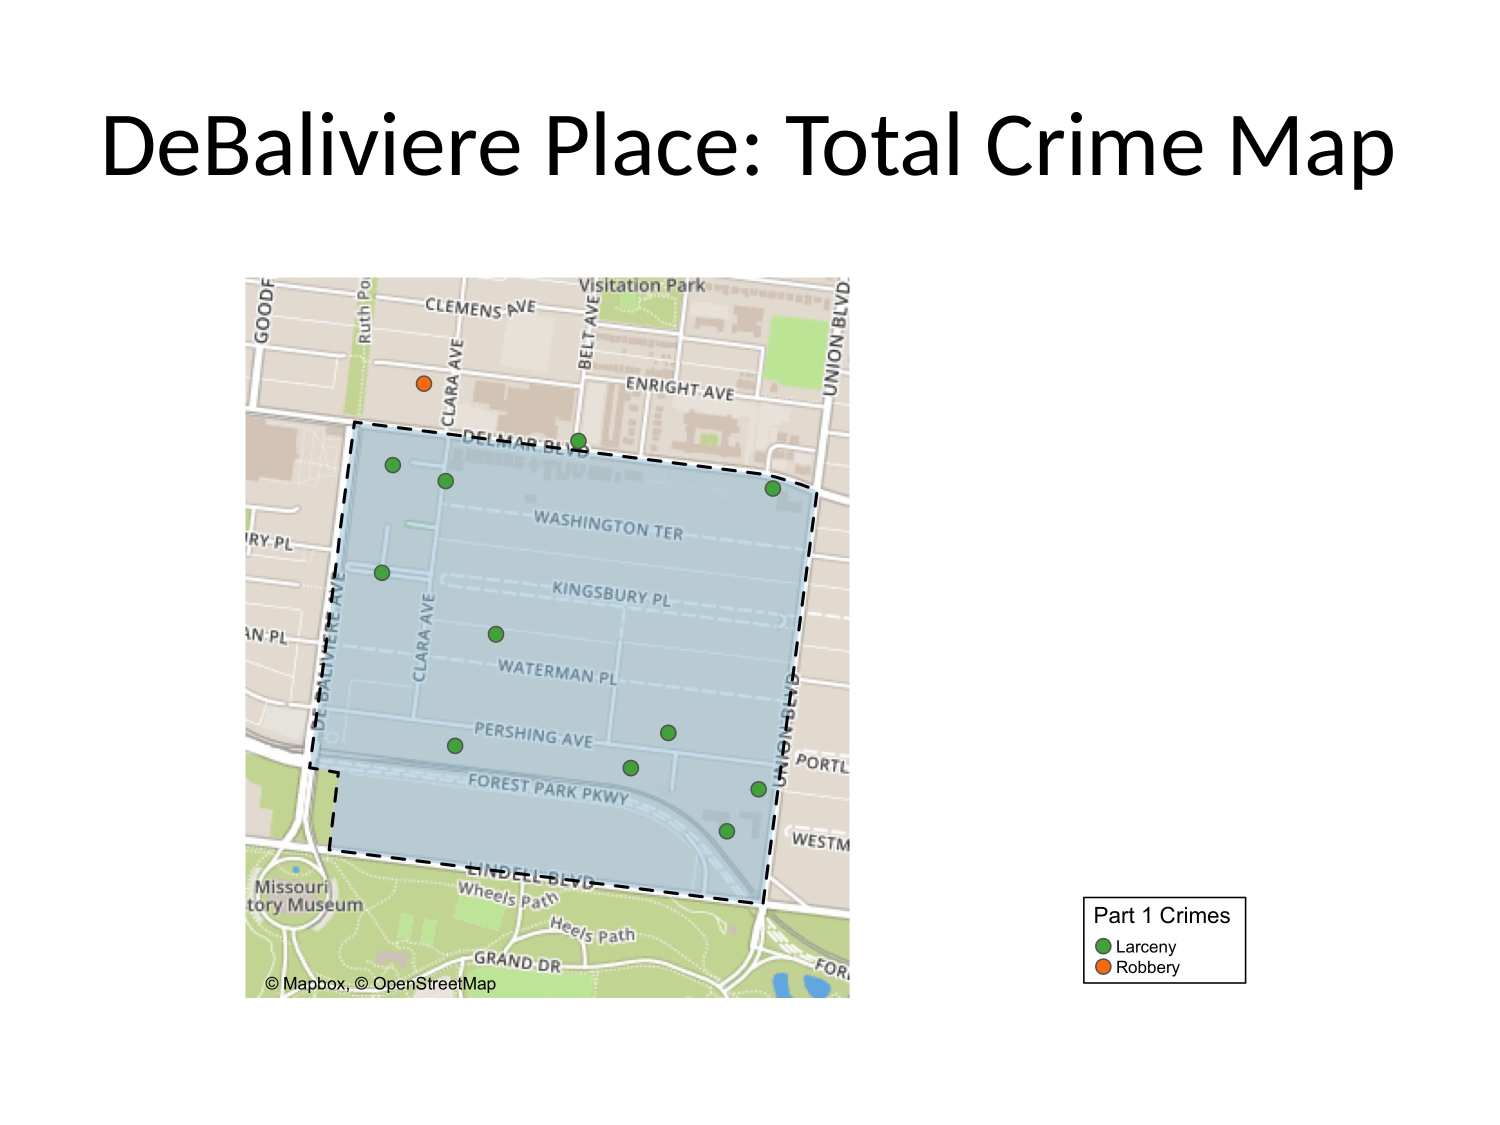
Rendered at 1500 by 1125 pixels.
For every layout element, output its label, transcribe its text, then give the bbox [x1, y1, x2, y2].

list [74, 262, 1426, 1013]
title DeBaliviere Place: Total Crime Map [75, 45, 1425, 233]
